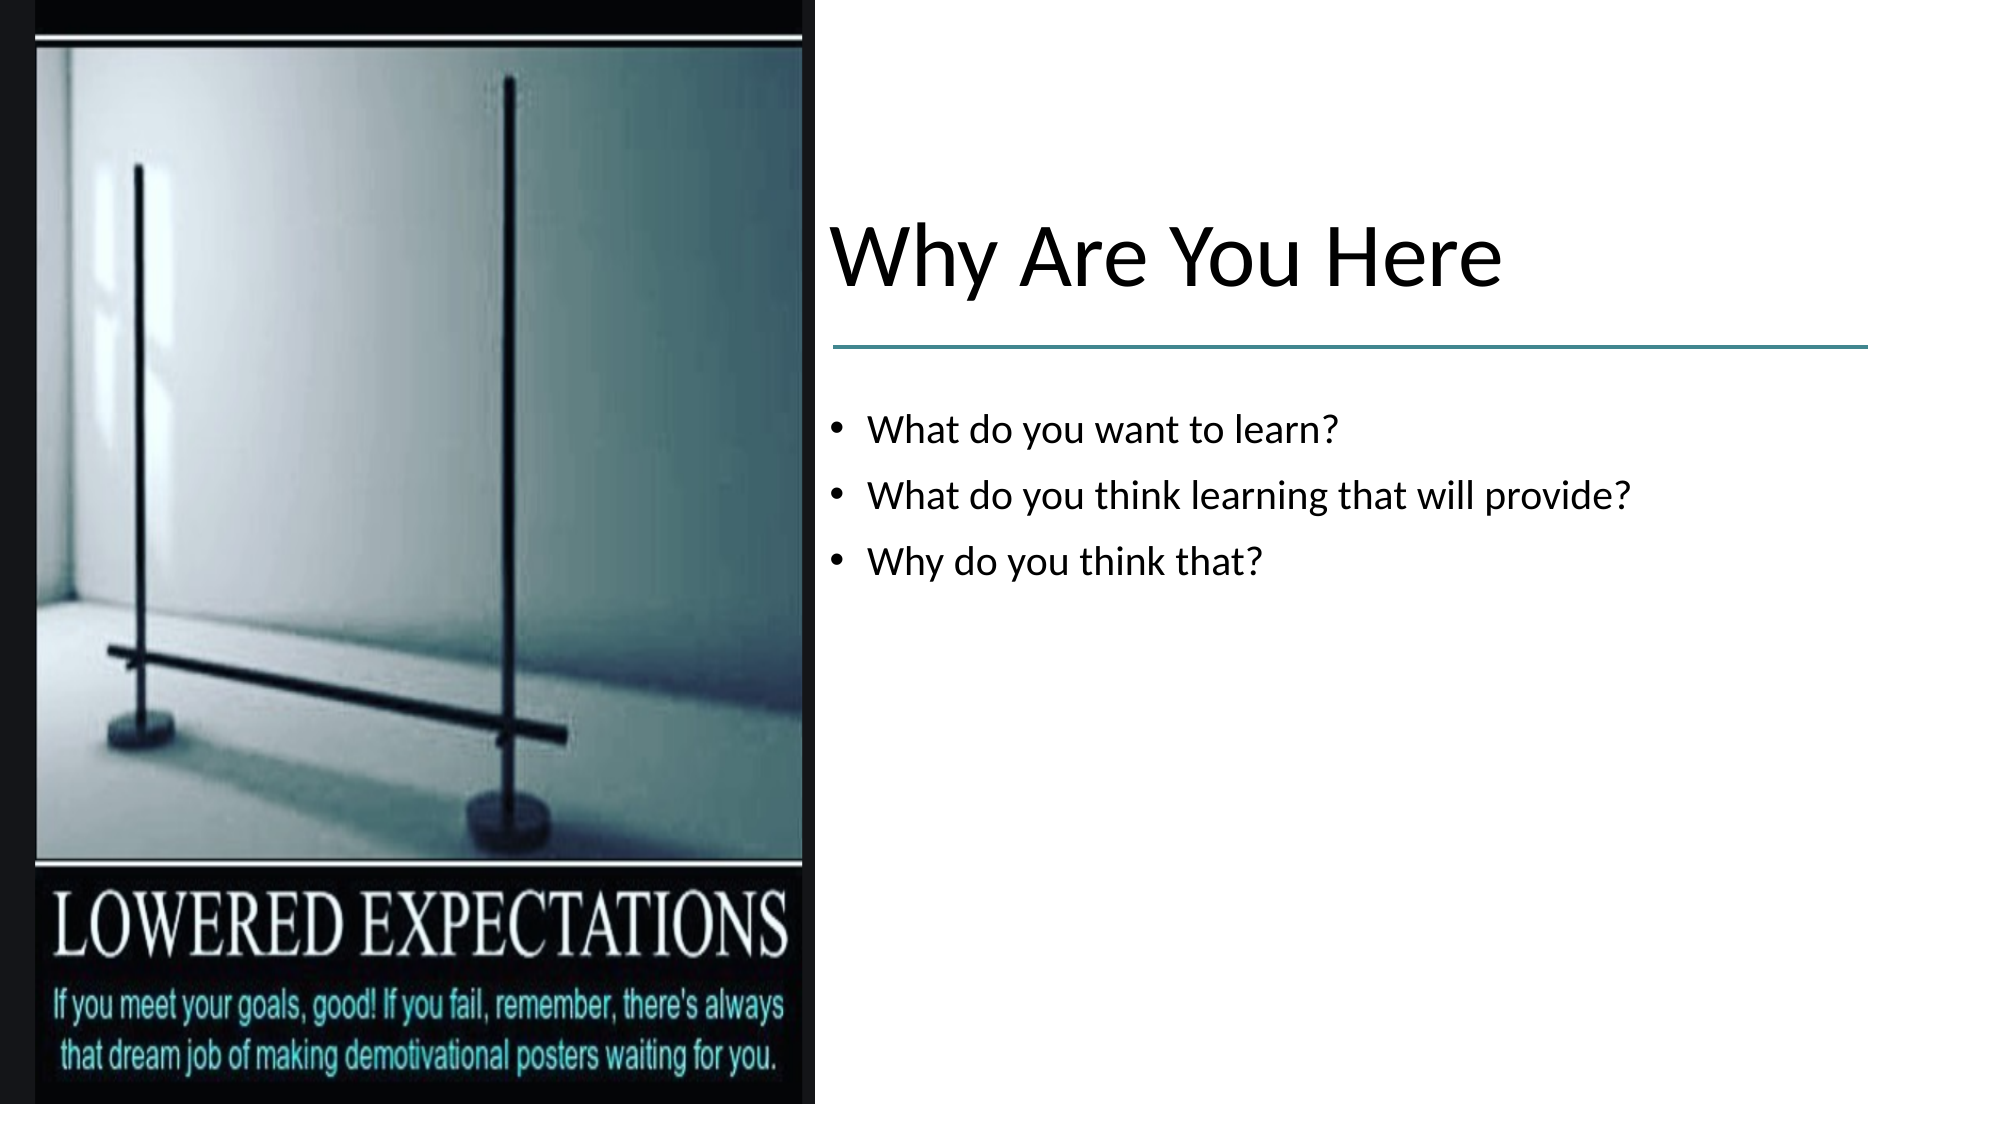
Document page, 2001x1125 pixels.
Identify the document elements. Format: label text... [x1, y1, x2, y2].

list What do you want to learn? What do you think learning that will provide? Why do you think that? [819, 399, 1895, 1021]
picture [0, 0, 815, 1104]
title Why Are You Here [819, 103, 1895, 315]
